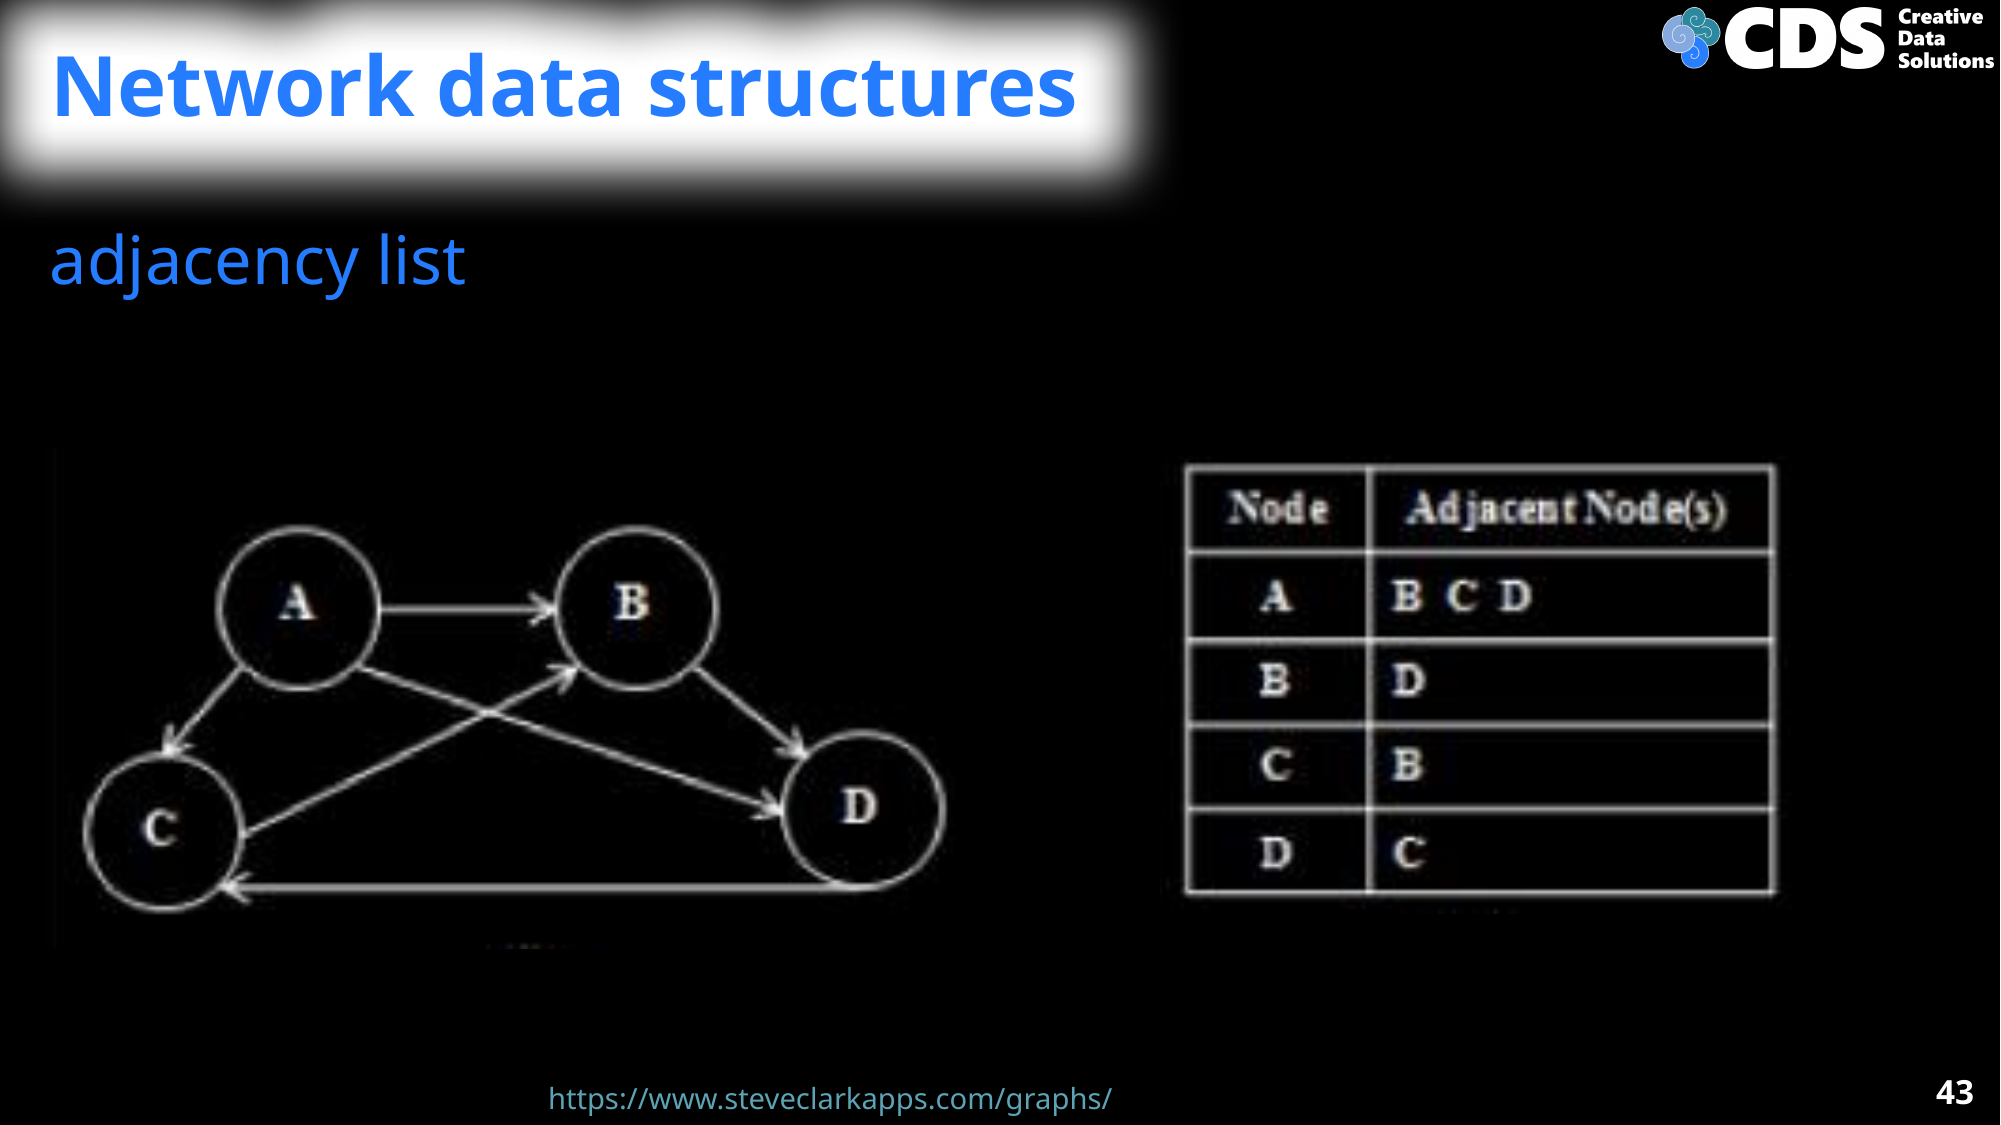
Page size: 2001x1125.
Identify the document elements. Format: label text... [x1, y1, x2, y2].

picture [1159, 412, 1804, 914]
text_box Network data structures [34, 24, 1665, 243]
text_box adjacency list [34, 210, 1160, 496]
picture [43, 447, 956, 949]
text_box https://www.steveclarkapps.com/graphs/ [533, 1073, 1577, 1123]
slide_number 43 [1539, 1063, 1989, 1124]
picture [1755, 7, 1994, 69]
